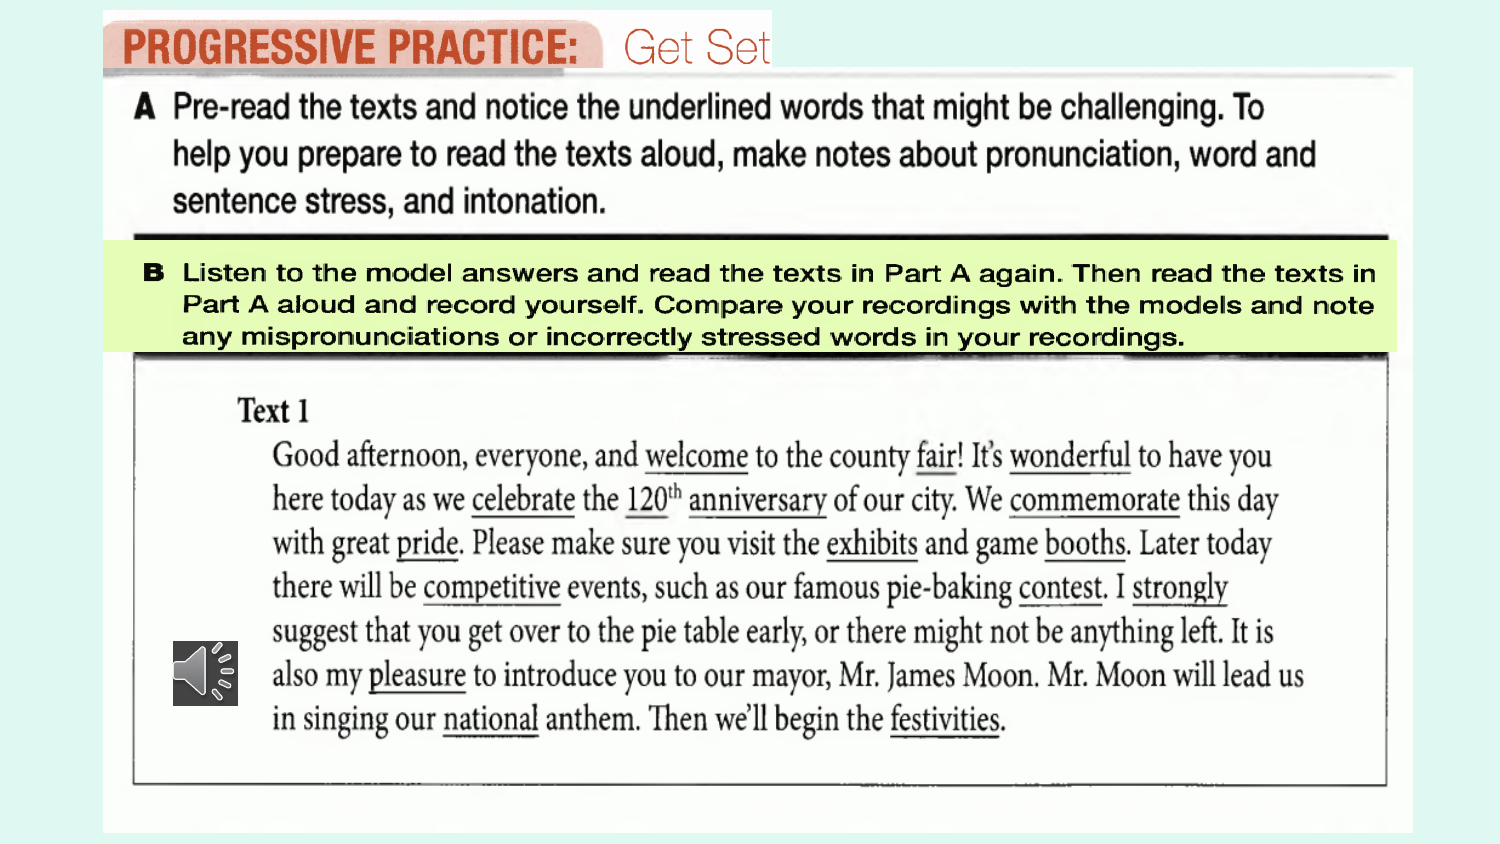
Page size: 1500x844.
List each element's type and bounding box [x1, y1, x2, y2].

picture [103, 10, 1413, 833]
